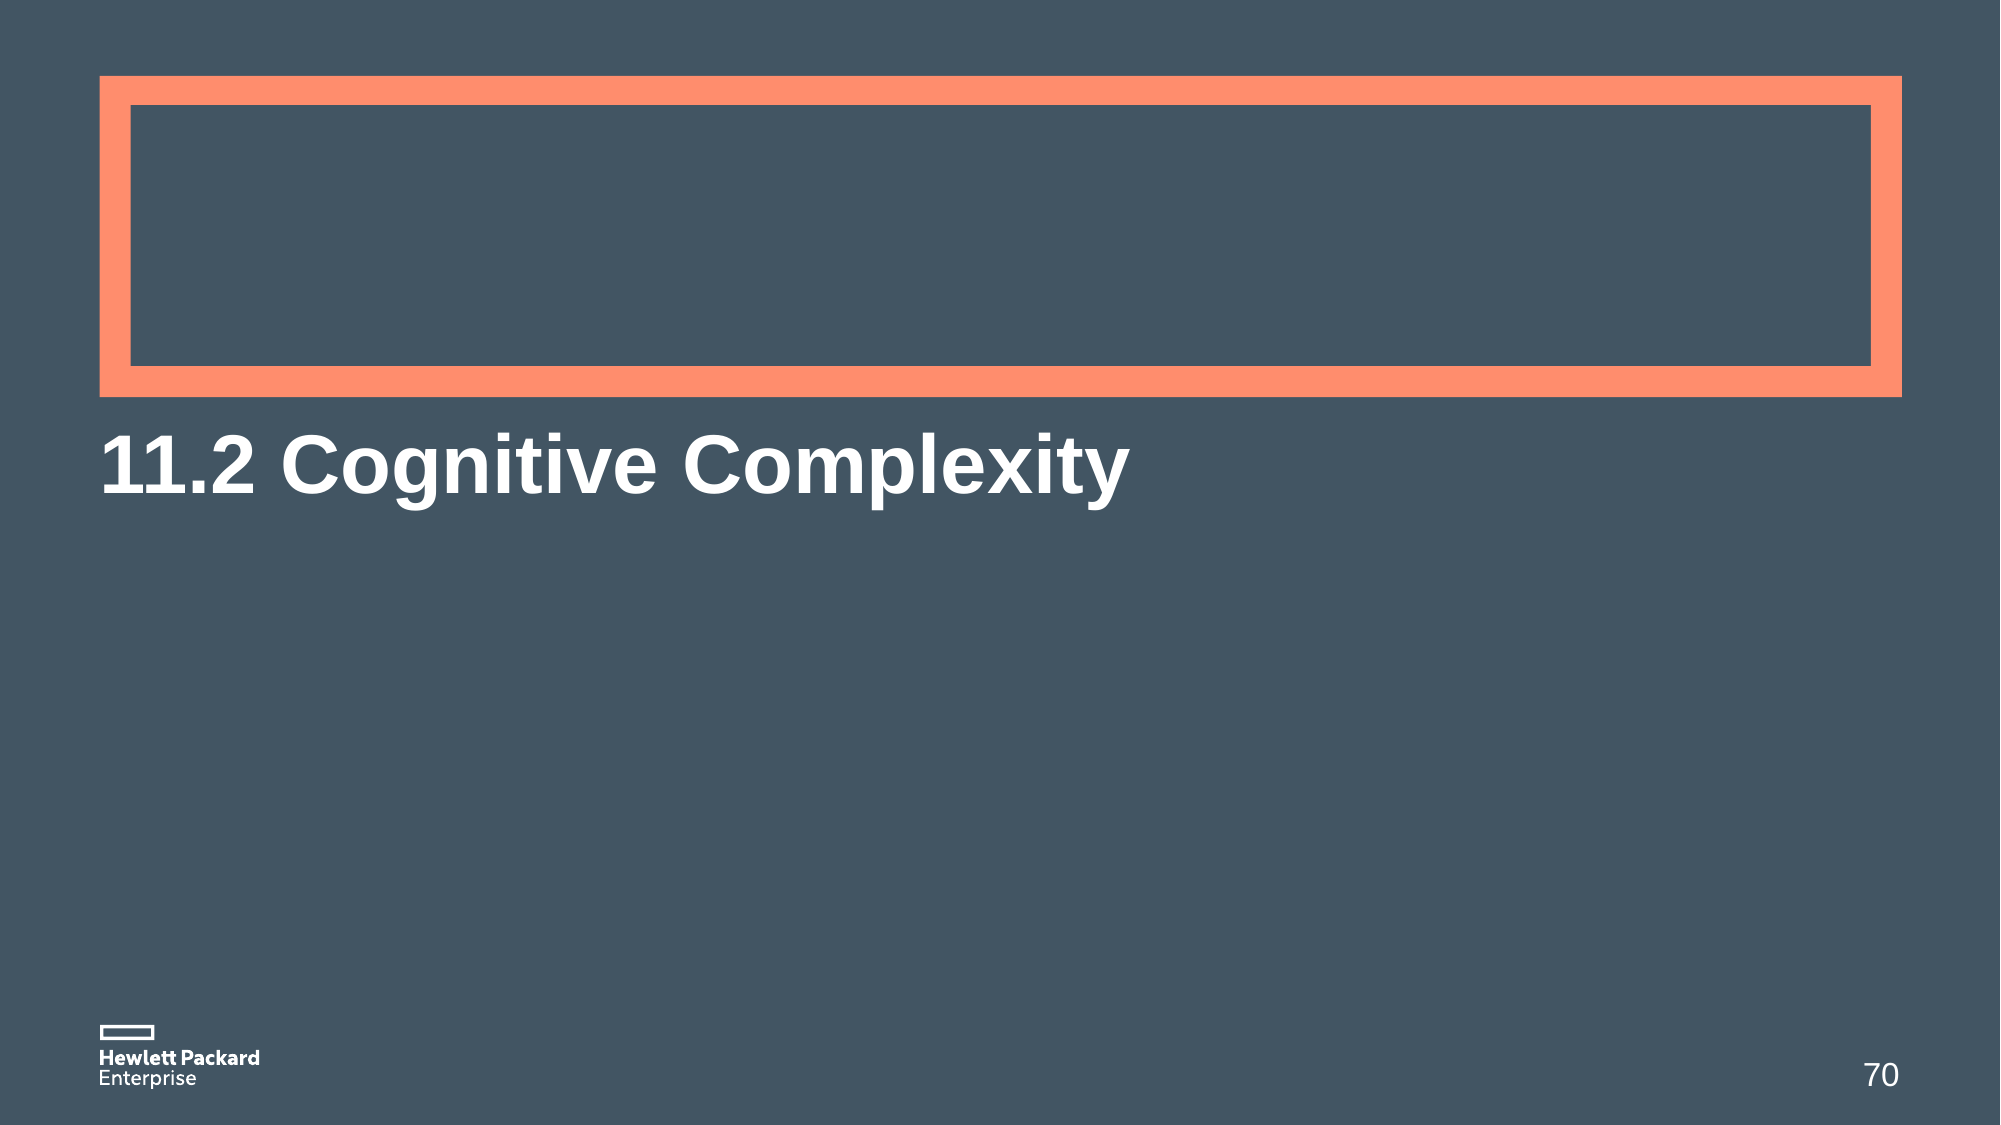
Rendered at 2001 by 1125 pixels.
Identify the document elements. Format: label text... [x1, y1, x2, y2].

title 11.2 Cognitive Complexity [99, 421, 1792, 598]
slide_number 70 [1812, 1054, 1900, 1093]
